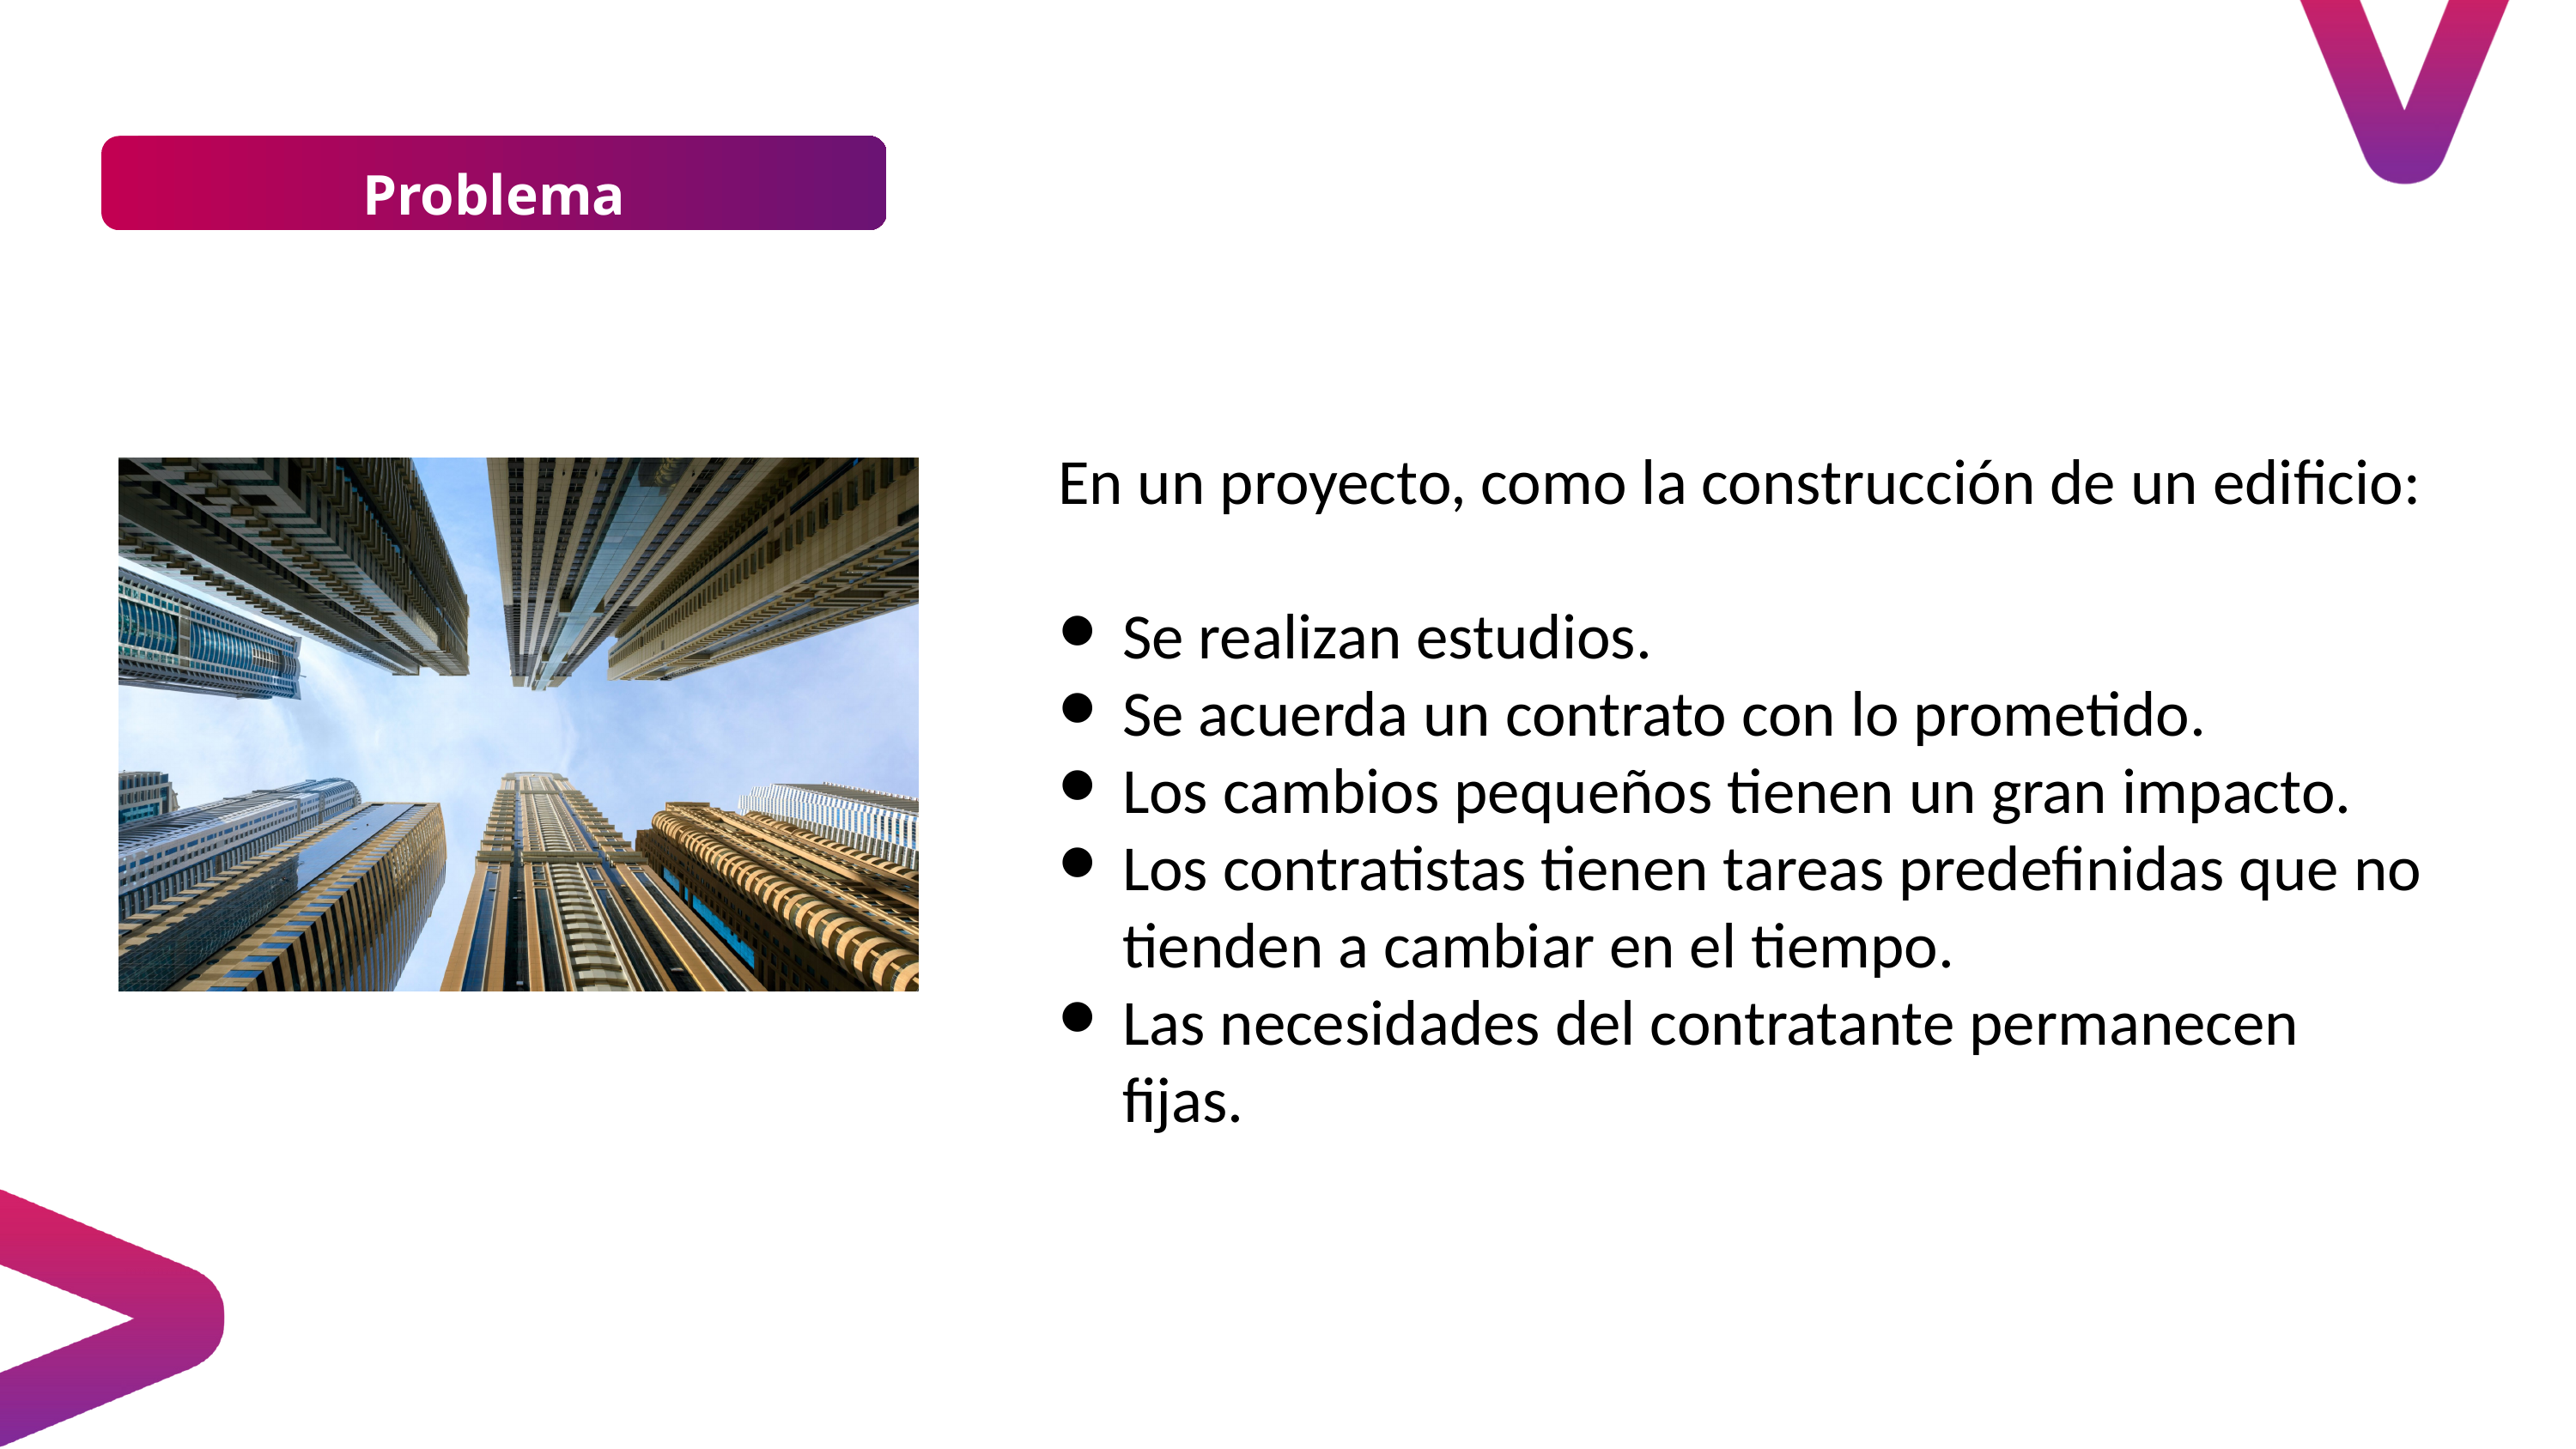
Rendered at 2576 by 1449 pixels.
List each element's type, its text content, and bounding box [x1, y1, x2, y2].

picture [118, 457, 919, 991]
text_box [2291, 0, 2518, 188]
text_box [100, 136, 887, 231]
text_box [0, 1174, 228, 1449]
text_box En un proyecto, como la construcción de un edificio: Se realizan estudios. Se acuerda un contrato con lo prometido. Los cambios pequeños tienen un gran impacto. Los contratistas tienen tareas predefinidas que no tienden a cambiar en el tiempo. Las necesidades del contratante permanecen fijas. [1058, 440, 2431, 1136]
